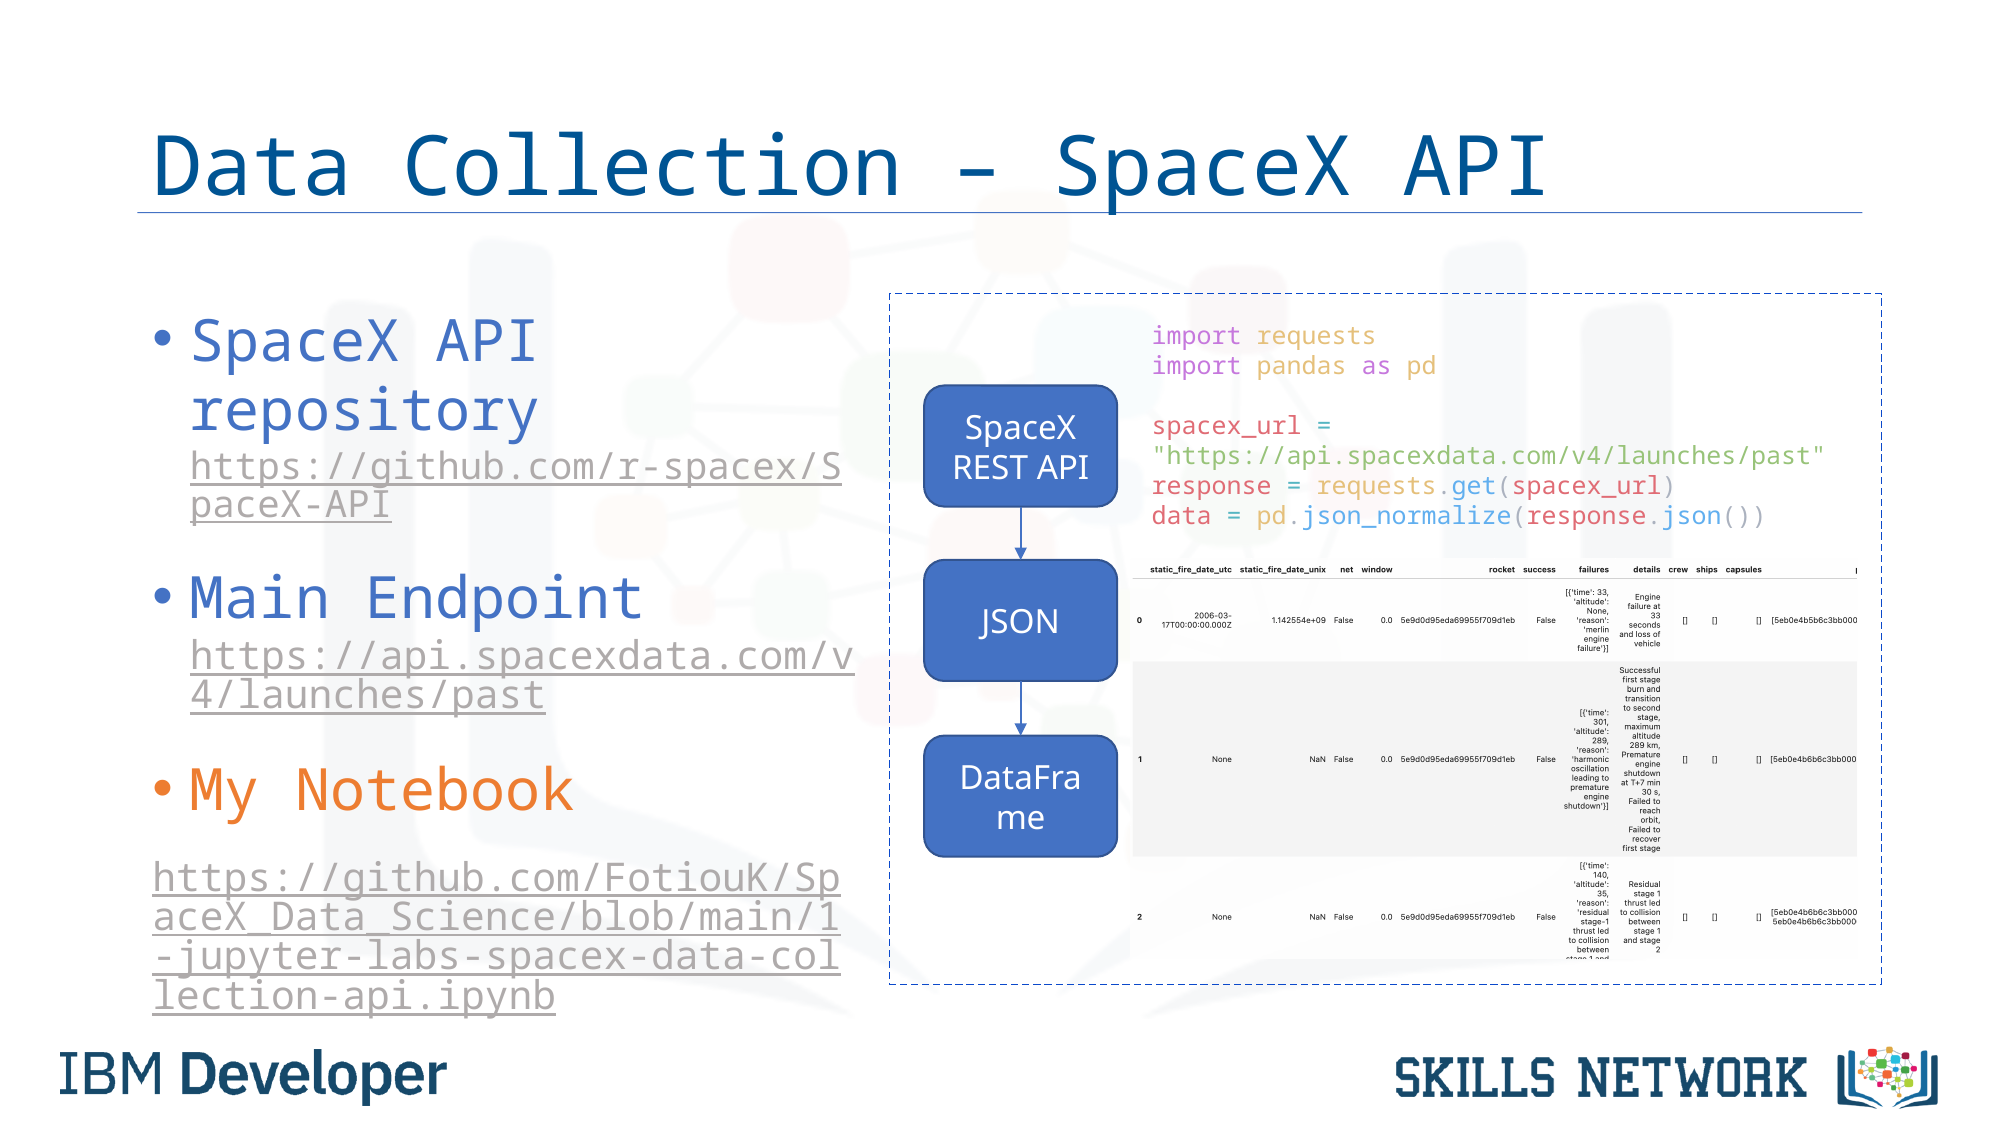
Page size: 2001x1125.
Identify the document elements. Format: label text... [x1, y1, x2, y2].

picture [1130, 558, 1858, 959]
text_box JSON [923, 558, 1119, 682]
text_box SpaceX REST API [923, 384, 1119, 508]
picture [55, 1045, 459, 1108]
picture [1390, 1045, 1945, 1111]
title Data Collection – SpaceX API [137, 59, 1863, 278]
text_box [889, 293, 1882, 985]
text_box import requests import pandas as pd spacex_url = "https://api.spacexdata.com/v4/launches/past" response = requests.get(spacex_url) data = pd.json_normalize(response.json()) [1136, 312, 1876, 537]
text_box SpaceX API repository https://github.com/r-spacex/SpaceX-API Main Endpoint https://api.spacexdata.com/v4/launches/past My Notebook https://github.com/FotiouK/SpaceX_Data_Science/blob/main/1-jupyter-labs-spacex-data-collection-api.ipynb [137, 295, 876, 989]
text_box DataFrame [923, 734, 1119, 858]
